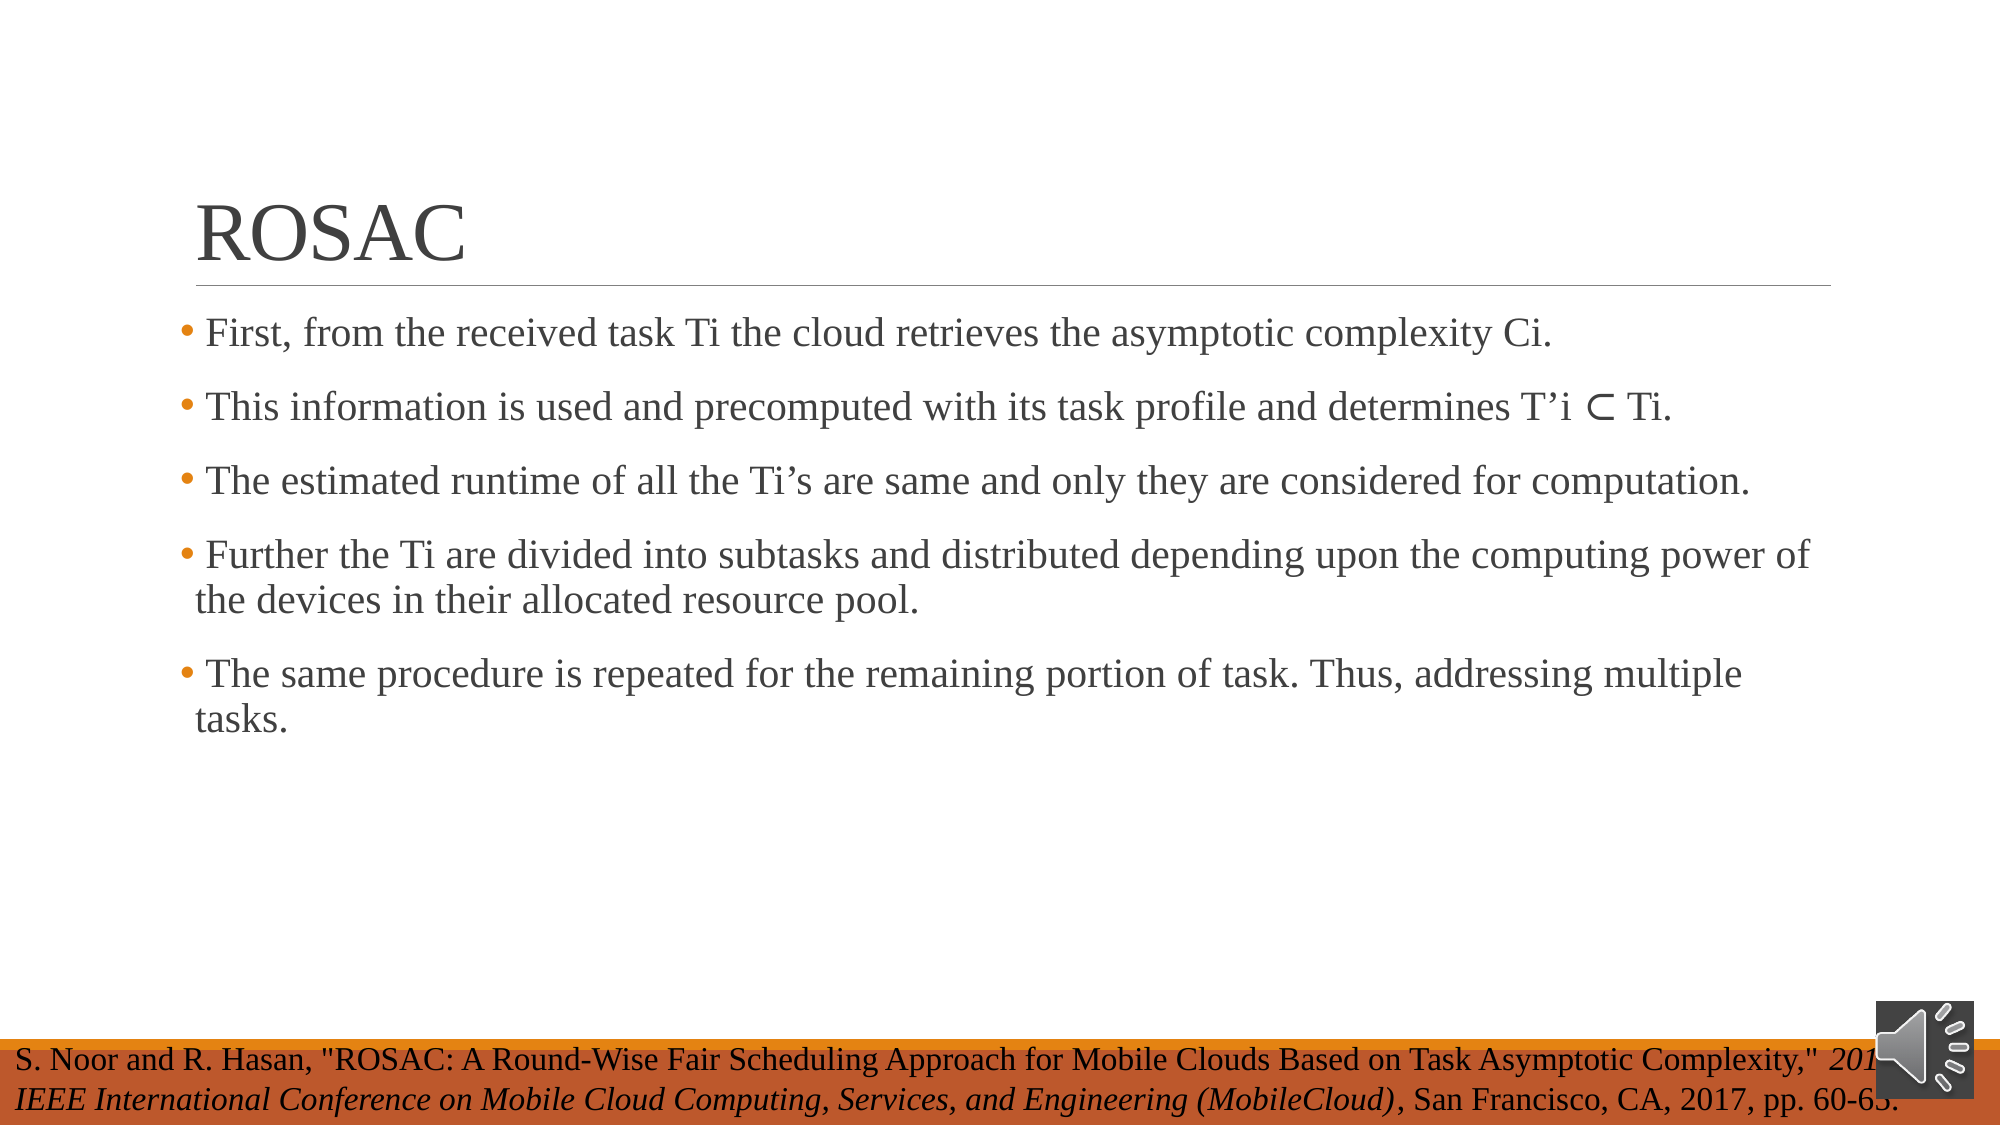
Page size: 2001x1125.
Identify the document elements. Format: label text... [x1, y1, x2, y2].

text_box S. Noor and R. Hasan, "ROSAC: A Round-Wise Fair Scheduling Approach for Mobile Clouds Based on Task Asymptotic Complexity," 2017 5th IEEE International Conference on Mobile Cloud Computing, Services, and Engineering (MobileCloud), San Francisco, CA, 2017, pp. 60-65. [0, 1029, 1995, 1125]
title ROSAC [180, 47, 1830, 285]
picture [1874, 999, 1976, 1101]
list First, from the received task Ti the cloud retrieves the asymptotic complexity Ci. This information is used and precomputed with its task profile and determines T’i ⊂ Ti. The estimated runtime of all the Ti’s are same and only they are considered for computation. Further the Ti are divided into subtasks and distributed depending upon the computing power of the devices in their allocated resource pool. The same procedure is repeated for the remaining portion of task. Thus, addressing multiple tasks. [180, 302, 1830, 963]
